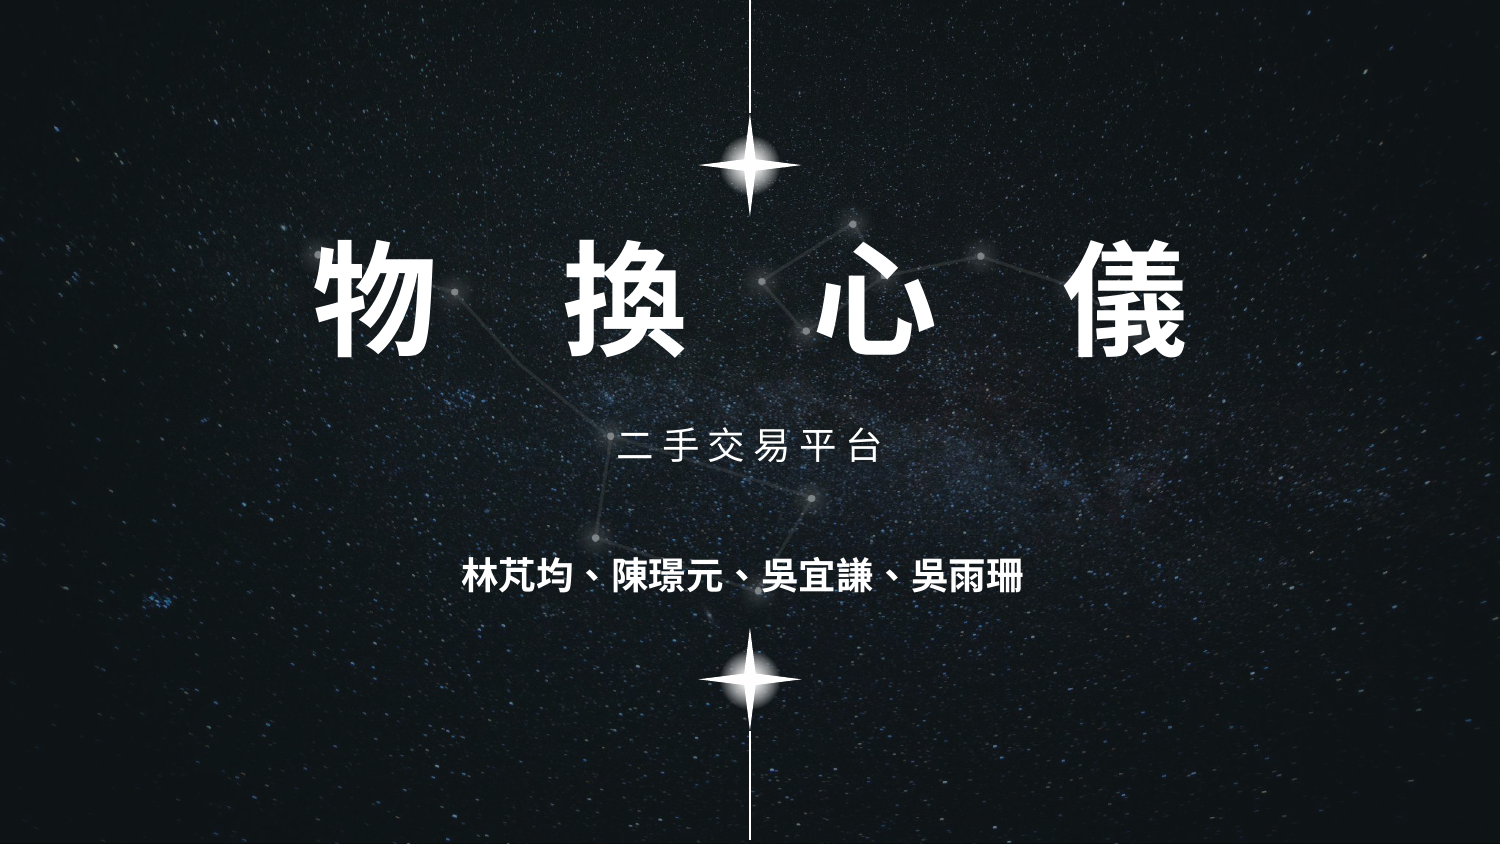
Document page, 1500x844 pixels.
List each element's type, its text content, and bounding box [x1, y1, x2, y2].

subtitle 林芃均、陳璟元、吳宜謙、吳雨珊 [446, 530, 1054, 609]
title 物 換 心 儀 [274, 237, 1226, 387]
text_box [698, 677, 712, 682]
text_box [788, 163, 802, 167]
picture [717, 132, 783, 198]
text_box [788, 677, 802, 682]
text_box 二 手 交 易 平 台 [601, 414, 899, 474]
text_box [747, 118, 753, 131]
text_box [698, 163, 712, 167]
text_box [747, 627, 753, 645]
picture [717, 646, 783, 712]
text_box [748, 720, 752, 730]
text_box [748, 207, 752, 217]
